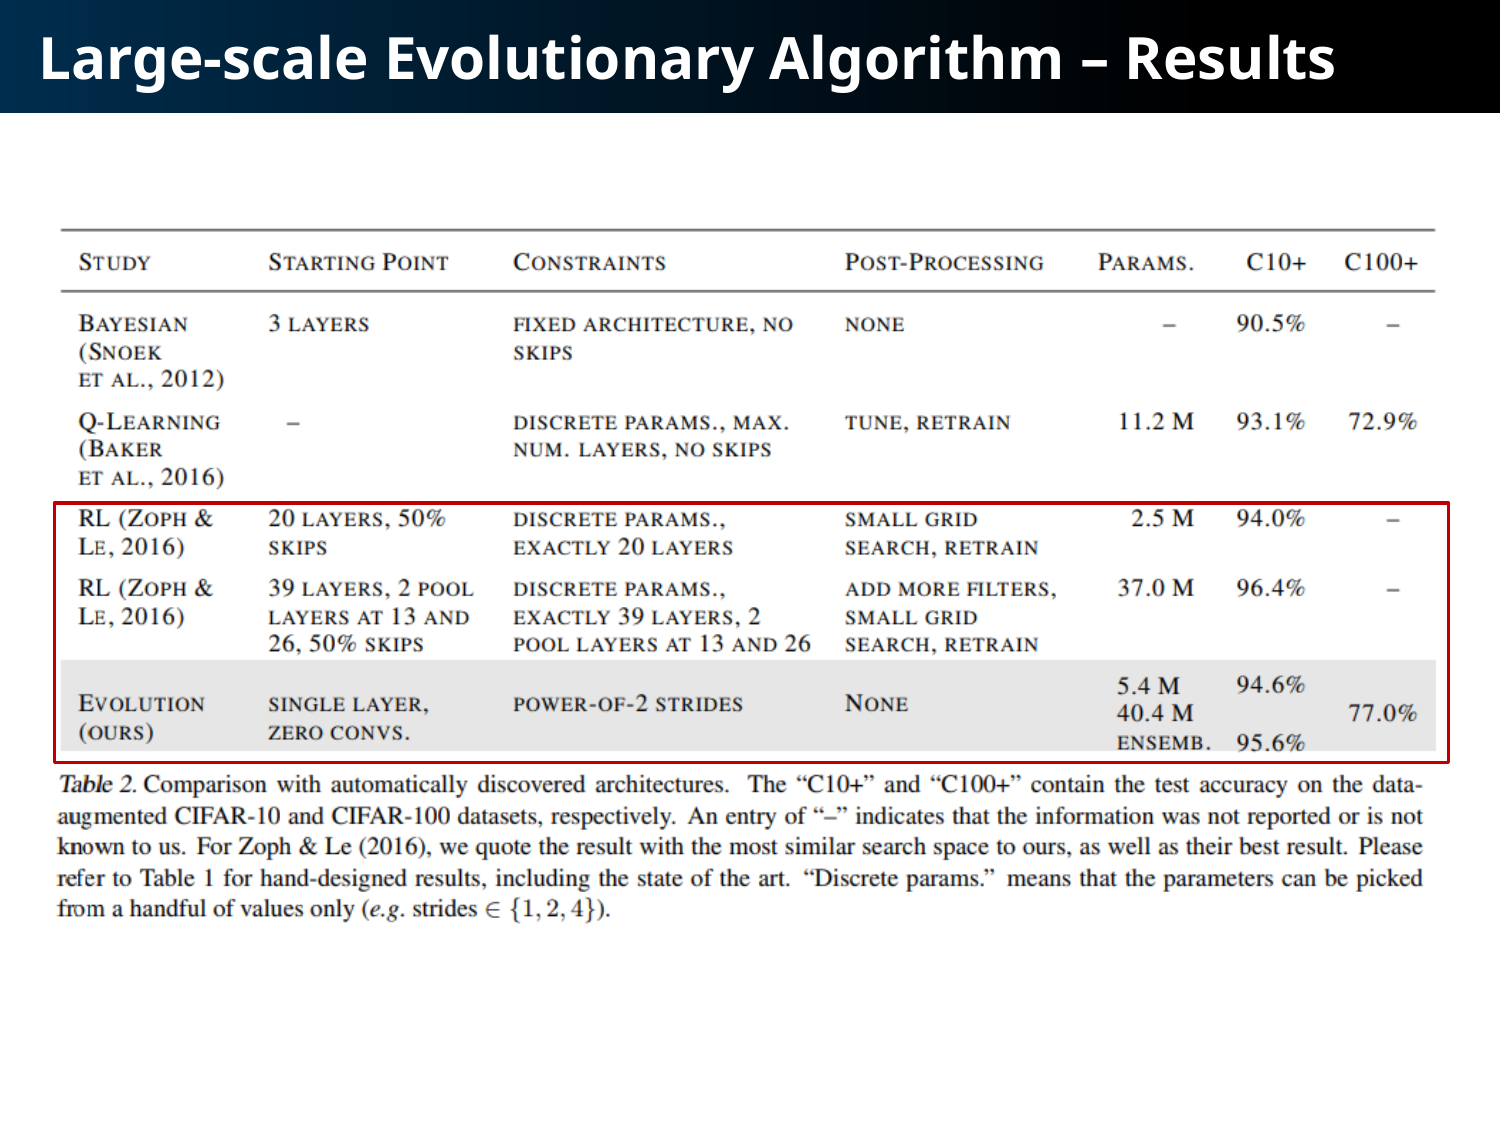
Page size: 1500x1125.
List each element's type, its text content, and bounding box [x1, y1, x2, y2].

title Large-scale Evolutionary Algorithm – Results [23, 0, 1477, 113]
picture [50, 219, 1449, 931]
